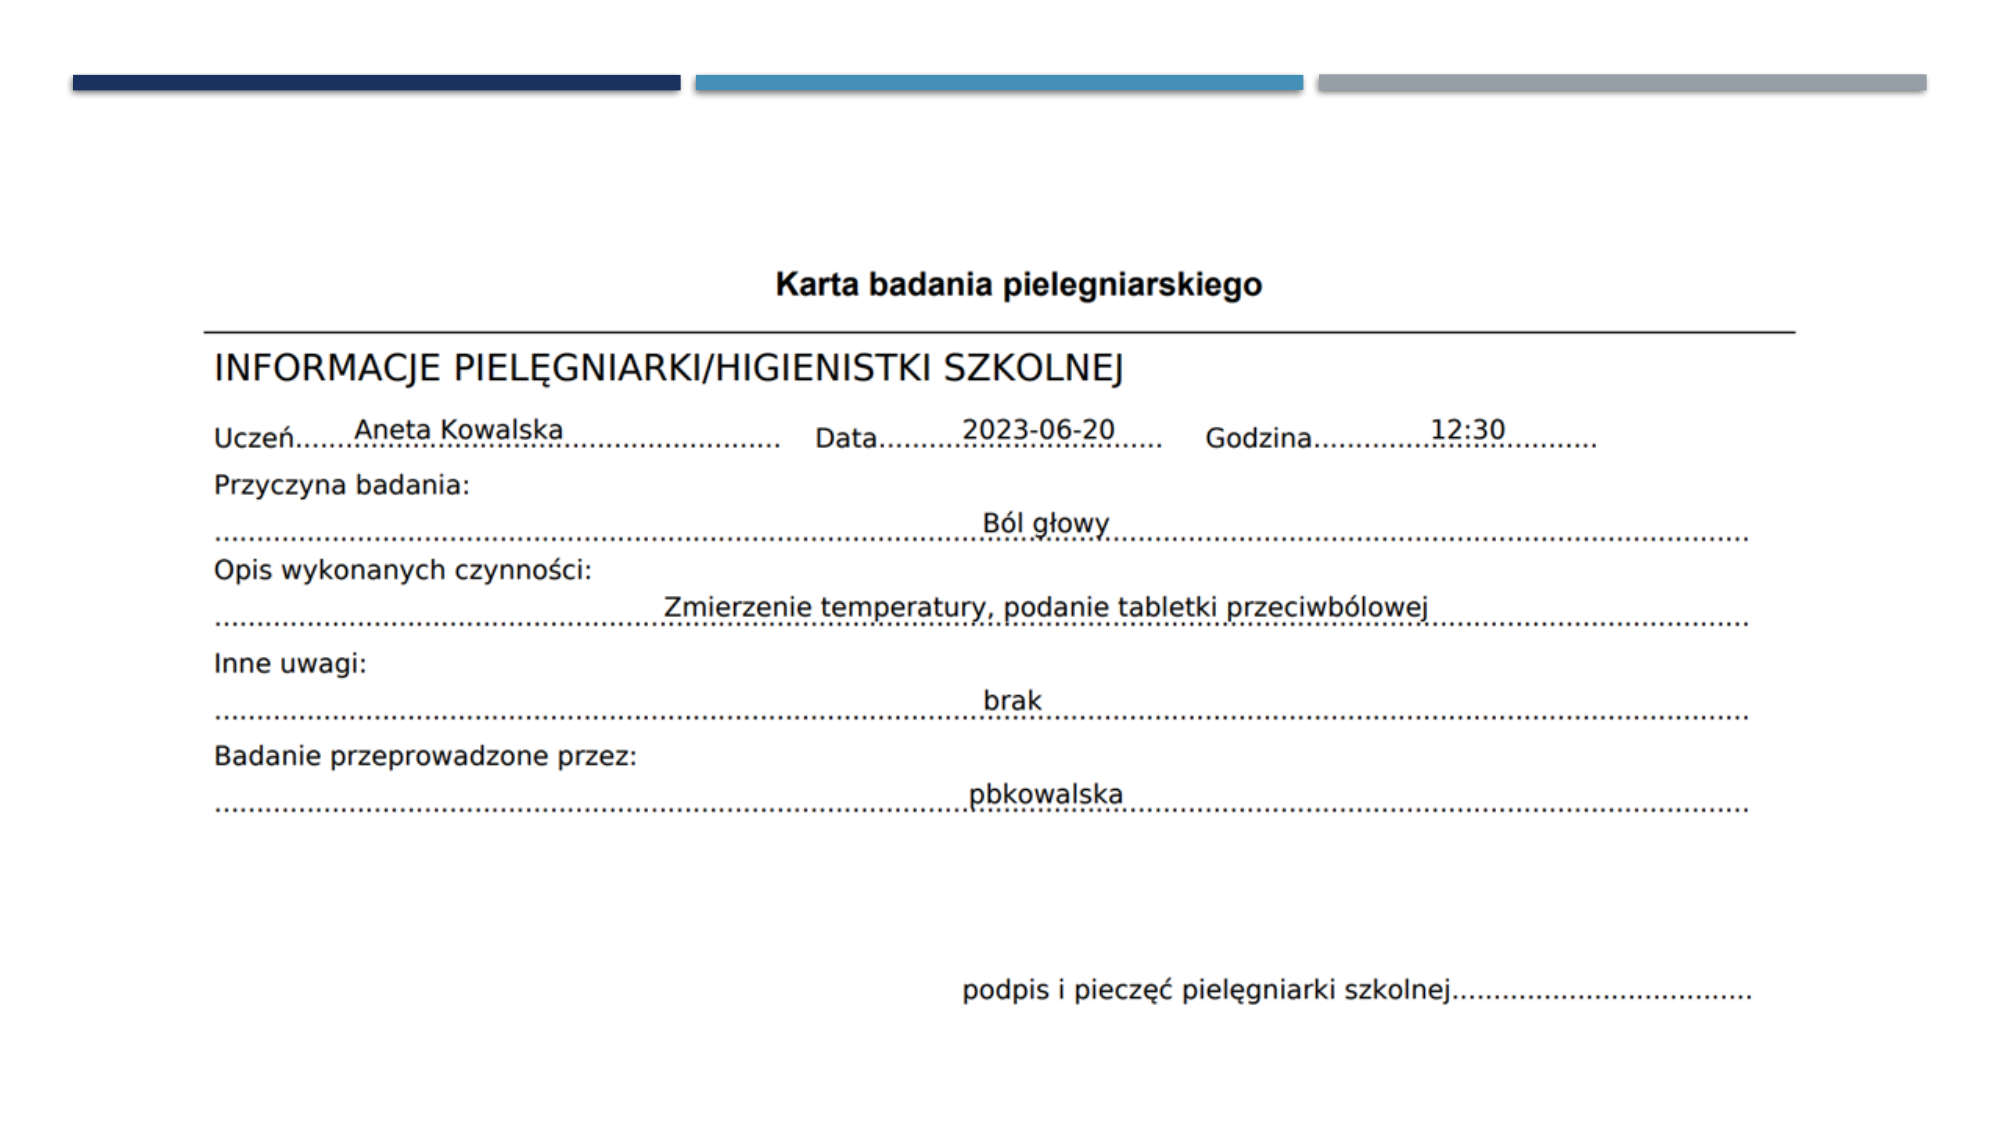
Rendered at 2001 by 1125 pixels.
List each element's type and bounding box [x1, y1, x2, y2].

picture [19, 149, 1981, 1067]
